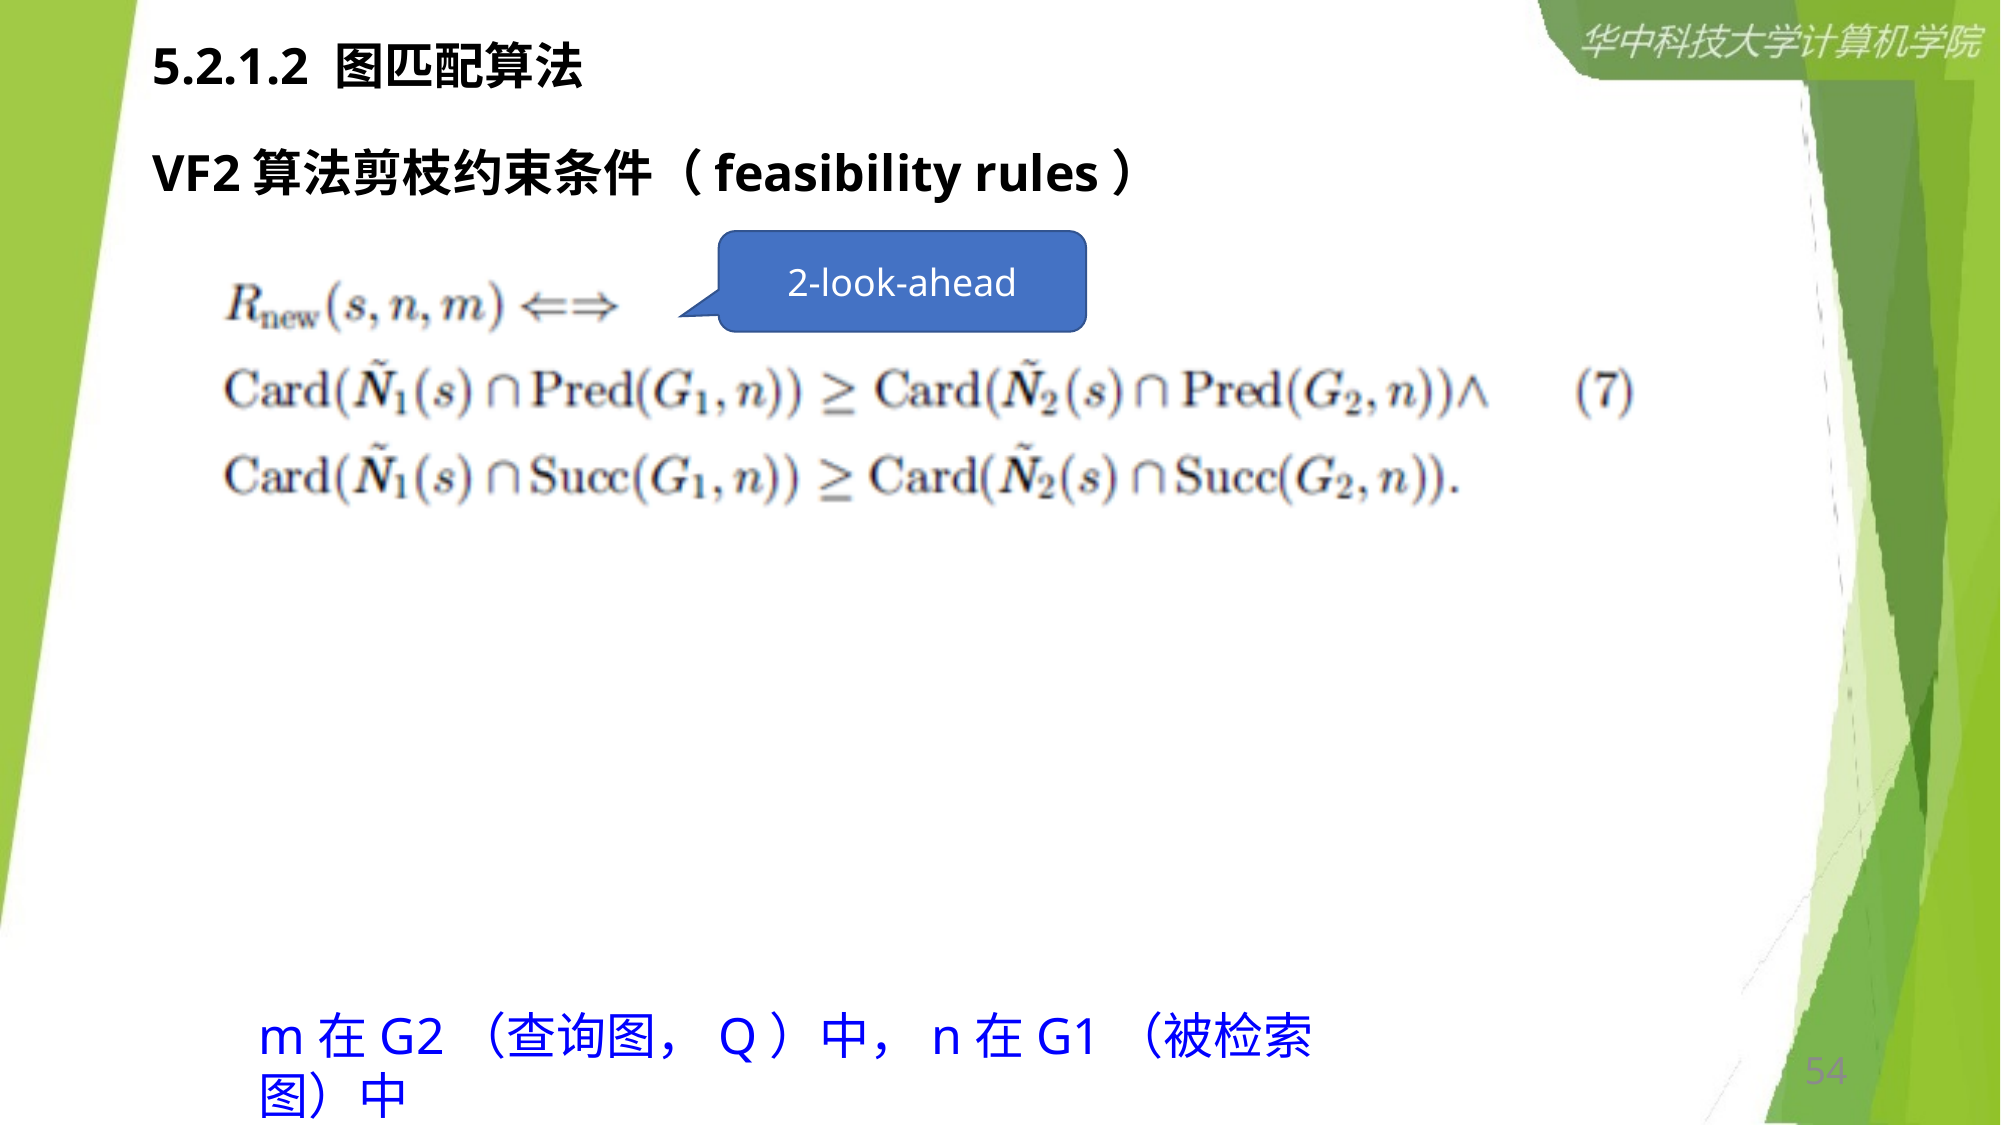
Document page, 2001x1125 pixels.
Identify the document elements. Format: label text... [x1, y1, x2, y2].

text_box 2-look-ahead [718, 230, 1087, 245]
text_box m在G2（查询图，Q）中，n在G1（被检索图）中 [244, 996, 1378, 1125]
picture [0, 0, 2001, 1125]
title 5.2.1.2 图匹配算法 [137, 13, 1863, 122]
slide_number 54 [1412, 1042, 1863, 1103]
list VF2算法剪枝约束条件（feasibility rules） [137, 122, 1863, 218]
